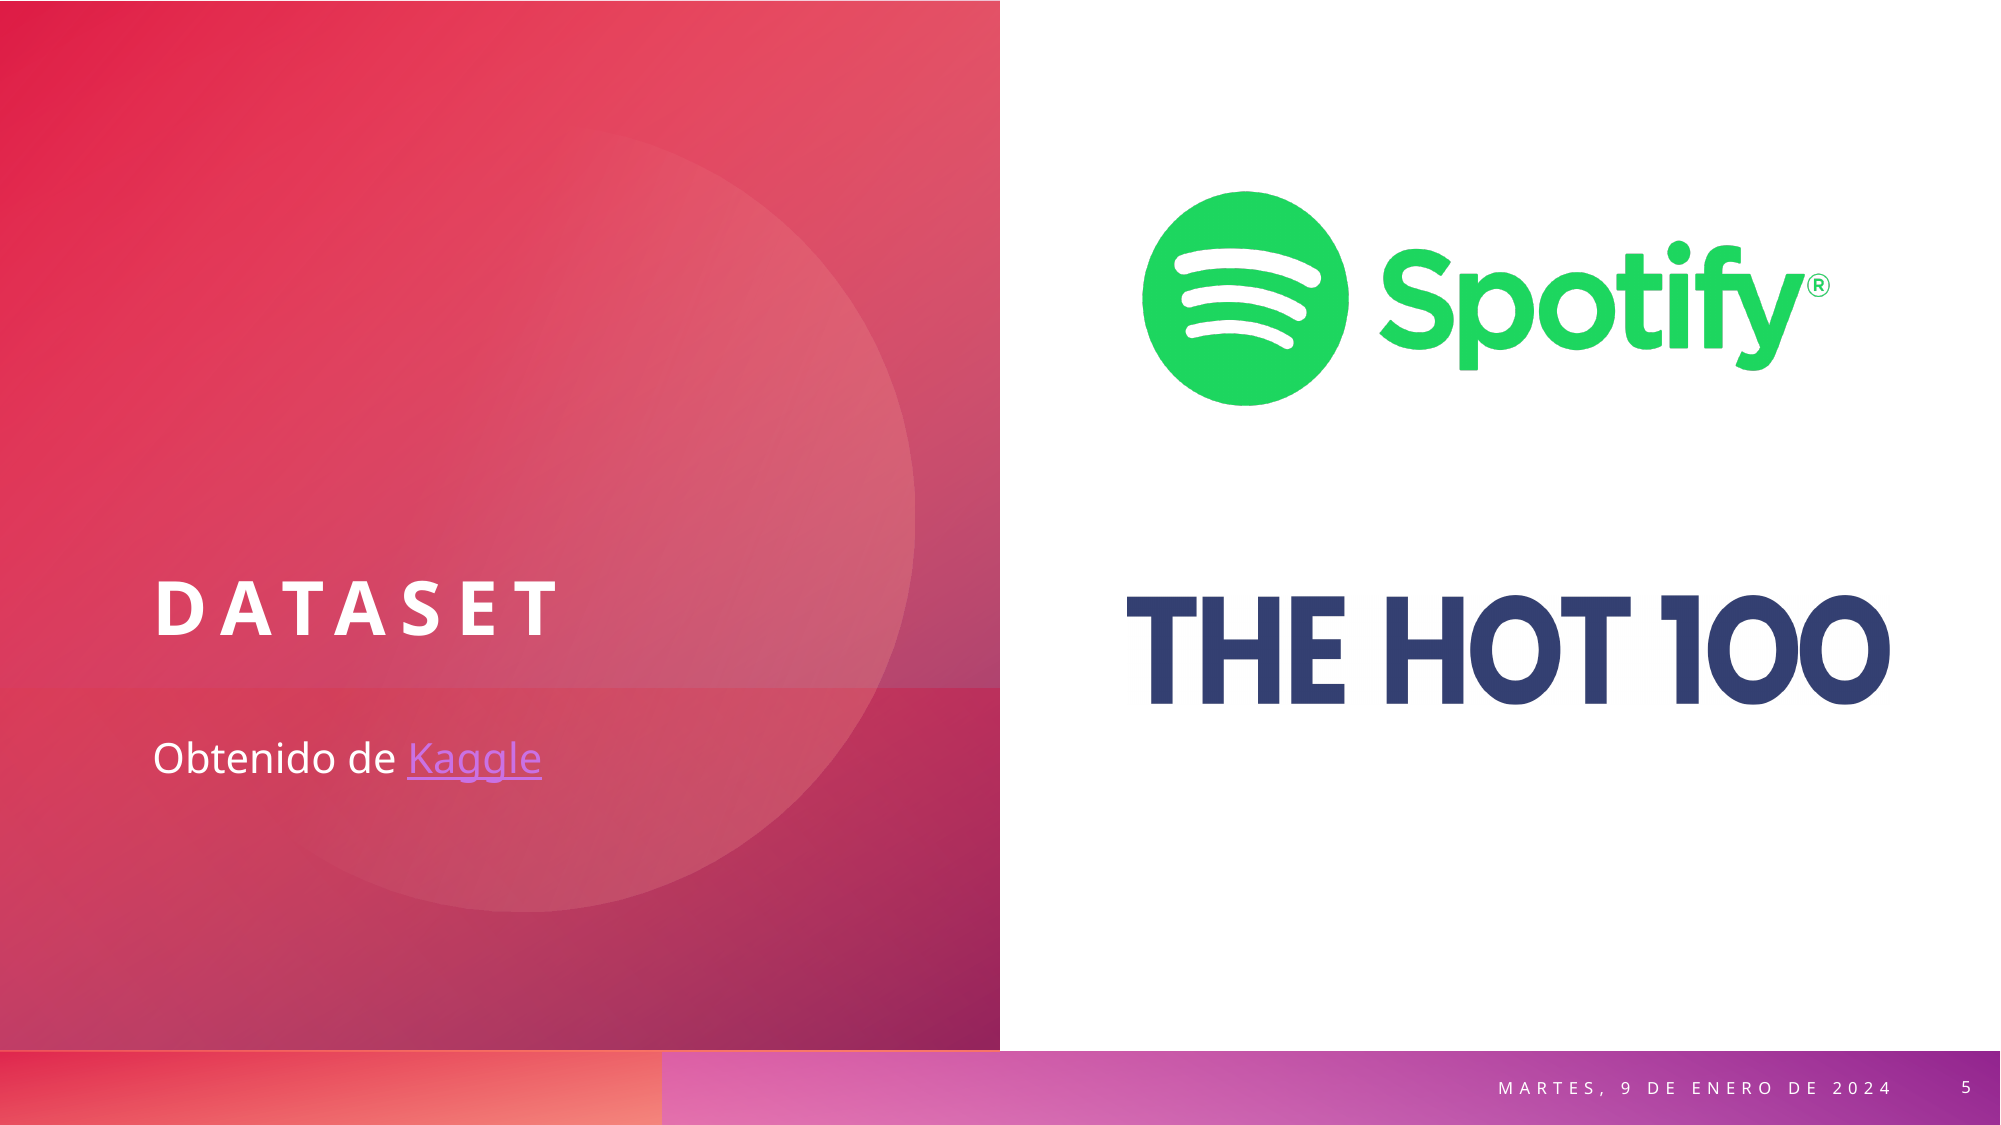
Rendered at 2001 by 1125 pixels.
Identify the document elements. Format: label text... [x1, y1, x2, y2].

slide_number Martes, 9 de Enero de 2024 [1297, 1051, 1905, 1125]
slide_number 5 [1913, 1051, 1986, 1125]
picture [1142, 191, 1830, 406]
picture [1127, 595, 1890, 705]
subtitle Obtenido de Kaggle [152, 720, 892, 983]
title Dataset [152, 161, 892, 651]
